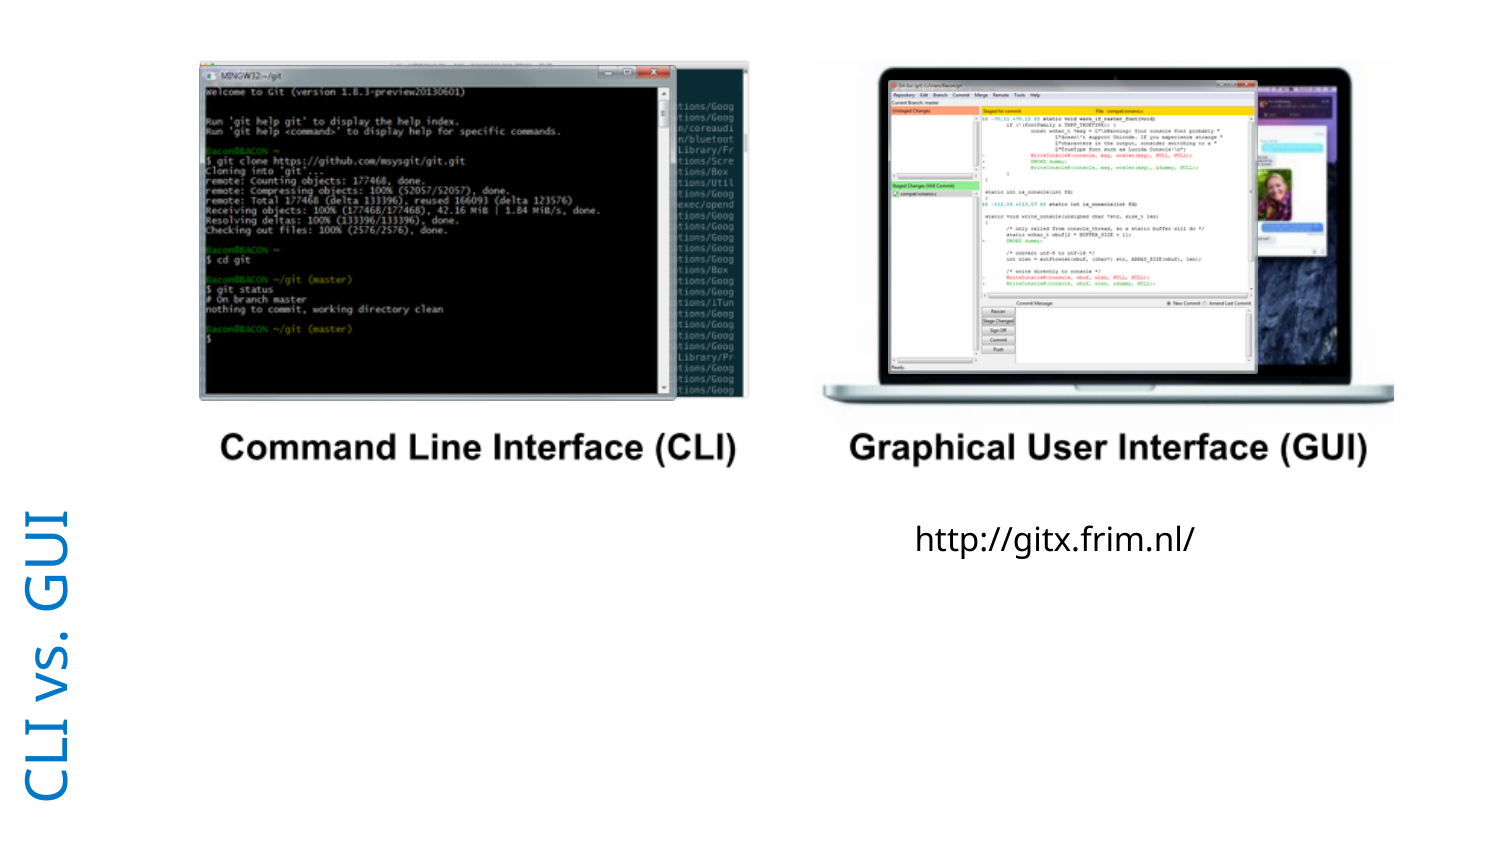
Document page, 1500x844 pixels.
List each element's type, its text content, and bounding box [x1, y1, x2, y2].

title CLI vs. GUI [8, 27, 85, 805]
picture [888, 80, 1258, 375]
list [199, 12, 1395, 511]
picture [199, 65, 677, 401]
text_box http://gitx.frim.nl/ [899, 519, 1211, 566]
